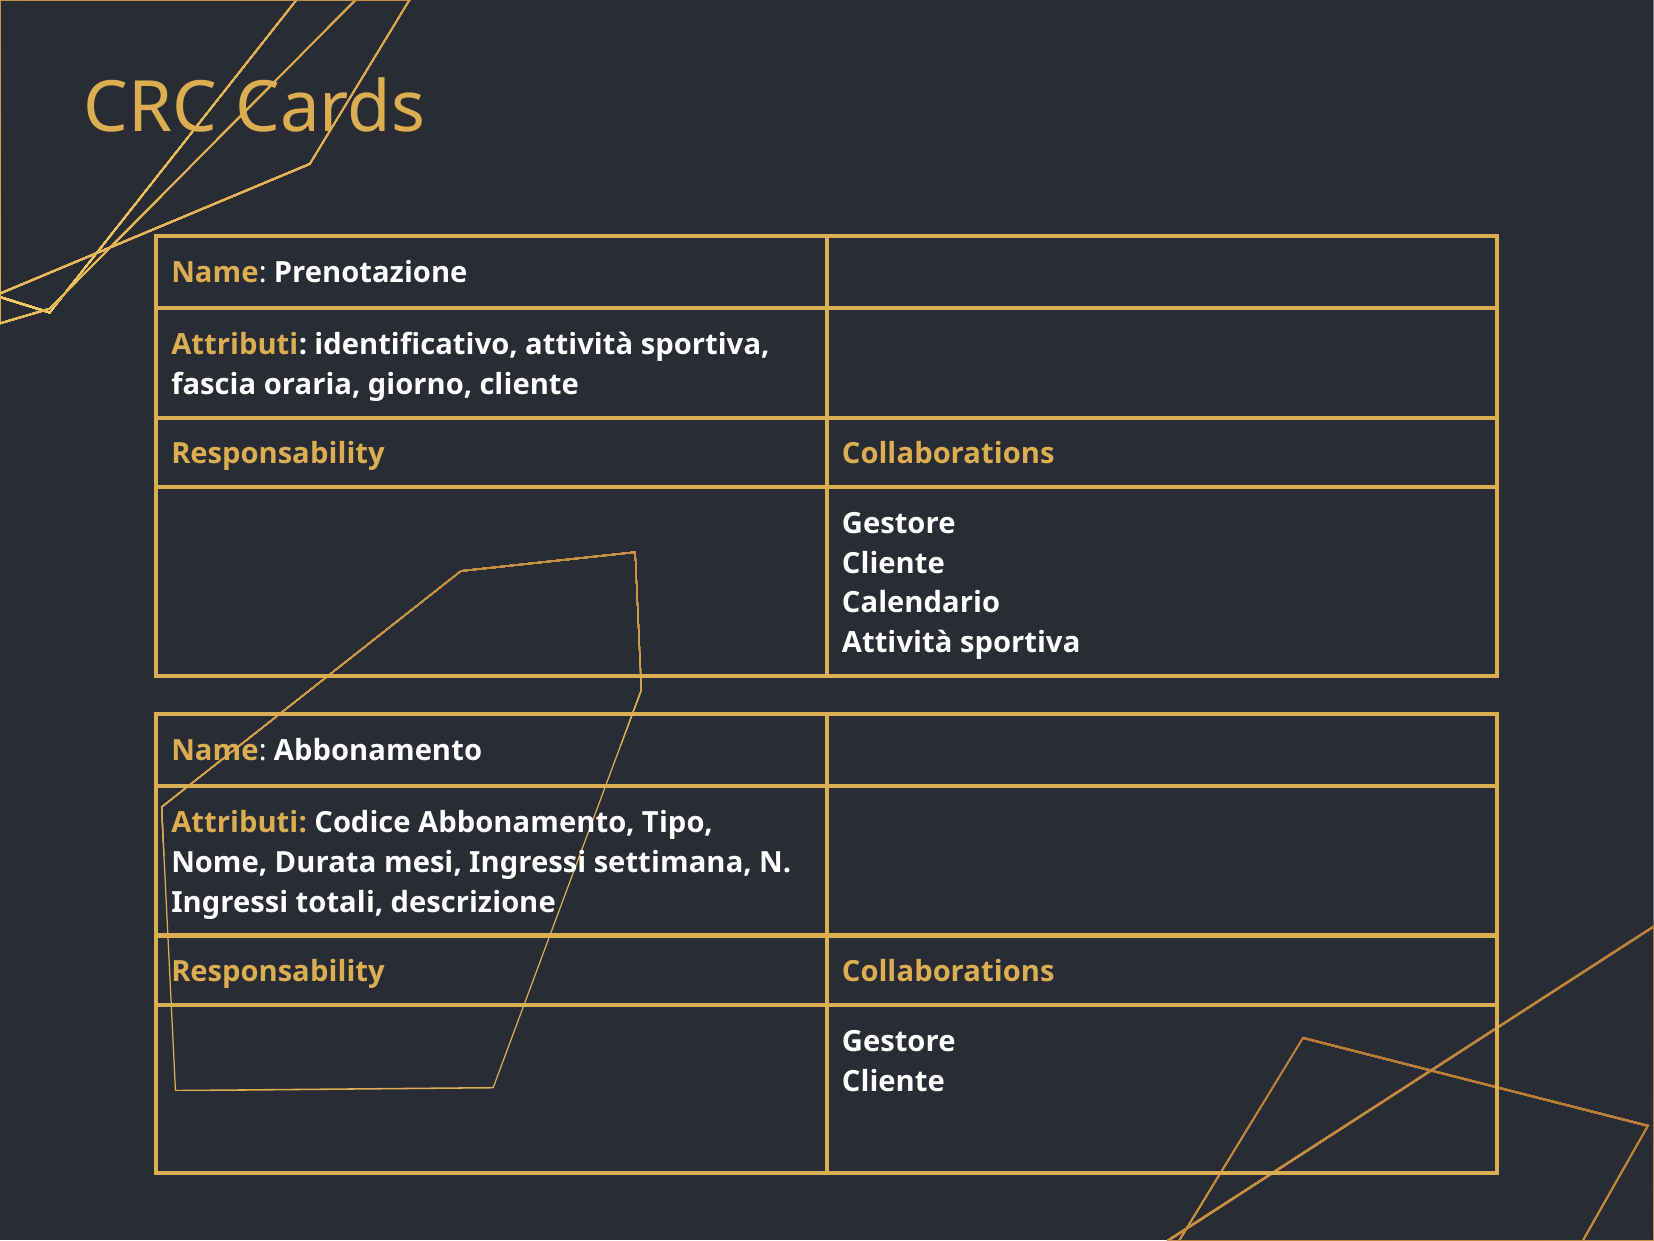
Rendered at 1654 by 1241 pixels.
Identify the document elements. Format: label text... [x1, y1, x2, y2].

table_cell Gestore Cliente [829, 1007, 1495, 1171]
table_cell Attributi: Codice Abbonamento, Tipo, Nome, Durata mesi, Ingressi settimana, N. Ingressi totali, descrizione [158, 788, 825, 933]
table_cell [158, 489, 825, 674]
title CRC Cards [83, 0, 1571, 206]
table_header Name: Abbonamento [158, 716, 825, 784]
table_cell [158, 1007, 825, 1171]
table_cell Collaborations [829, 420, 1495, 485]
table_cell [829, 310, 1495, 416]
table_cell Responsability [158, 938, 825, 1003]
table_header [829, 716, 1495, 784]
table_cell Collaborations [829, 938, 1495, 1003]
table_cell Gestore Cliente Calendario Attività sportiva [829, 489, 1495, 674]
table_cell [829, 788, 1495, 933]
table_cell Attributi: identificativo, attività sportiva, fascia oraria, giorno, cliente [158, 310, 825, 416]
table_cell Responsability [158, 420, 825, 485]
table_header Name: Prenotazione [158, 238, 825, 306]
table_header [829, 238, 1495, 306]
